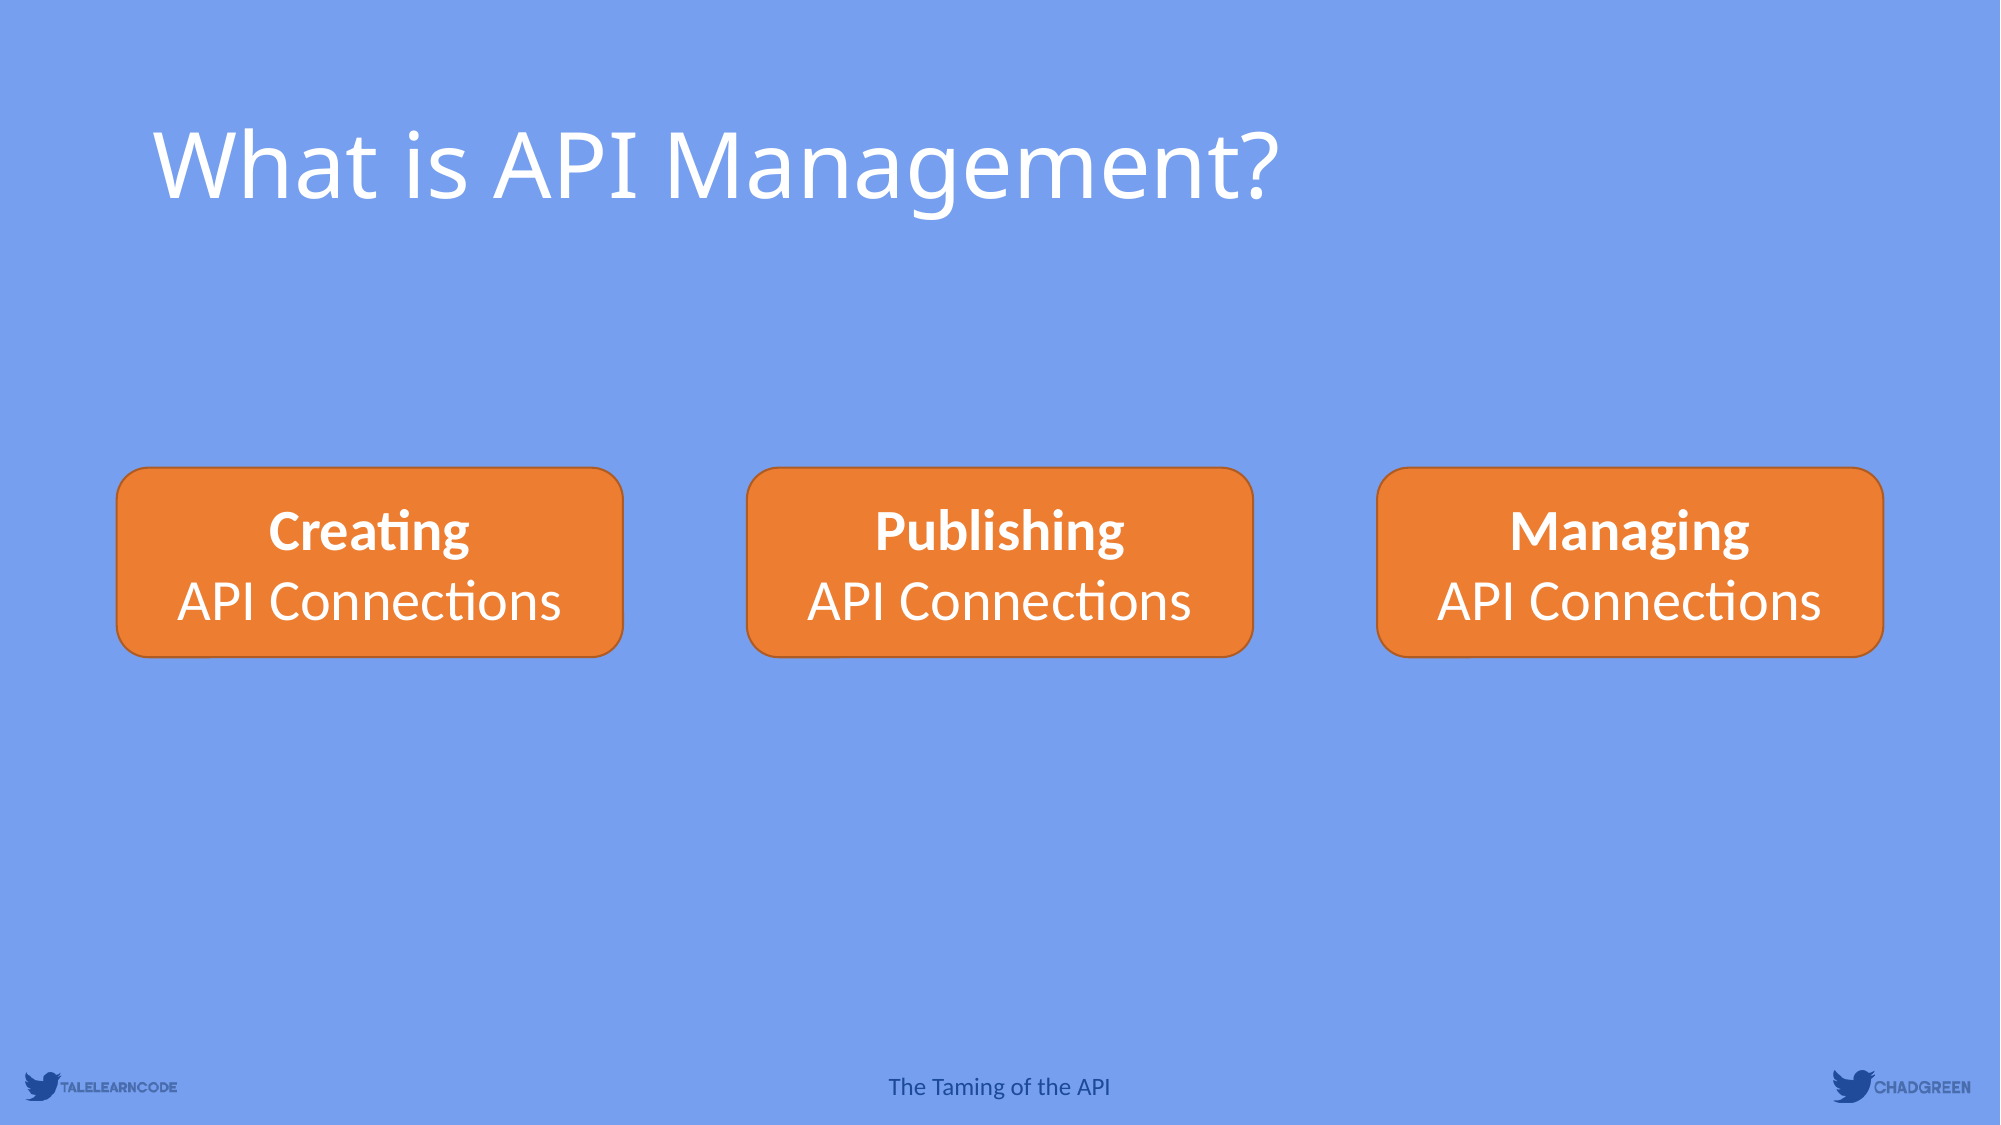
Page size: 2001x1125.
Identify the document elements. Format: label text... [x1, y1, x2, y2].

text_box Publishing API Connections [745, 466, 1255, 659]
title What is API Management? [137, 59, 1863, 278]
text_box Managing API Connections [1376, 466, 1885, 659]
text_box Creating API Connections [115, 466, 625, 659]
